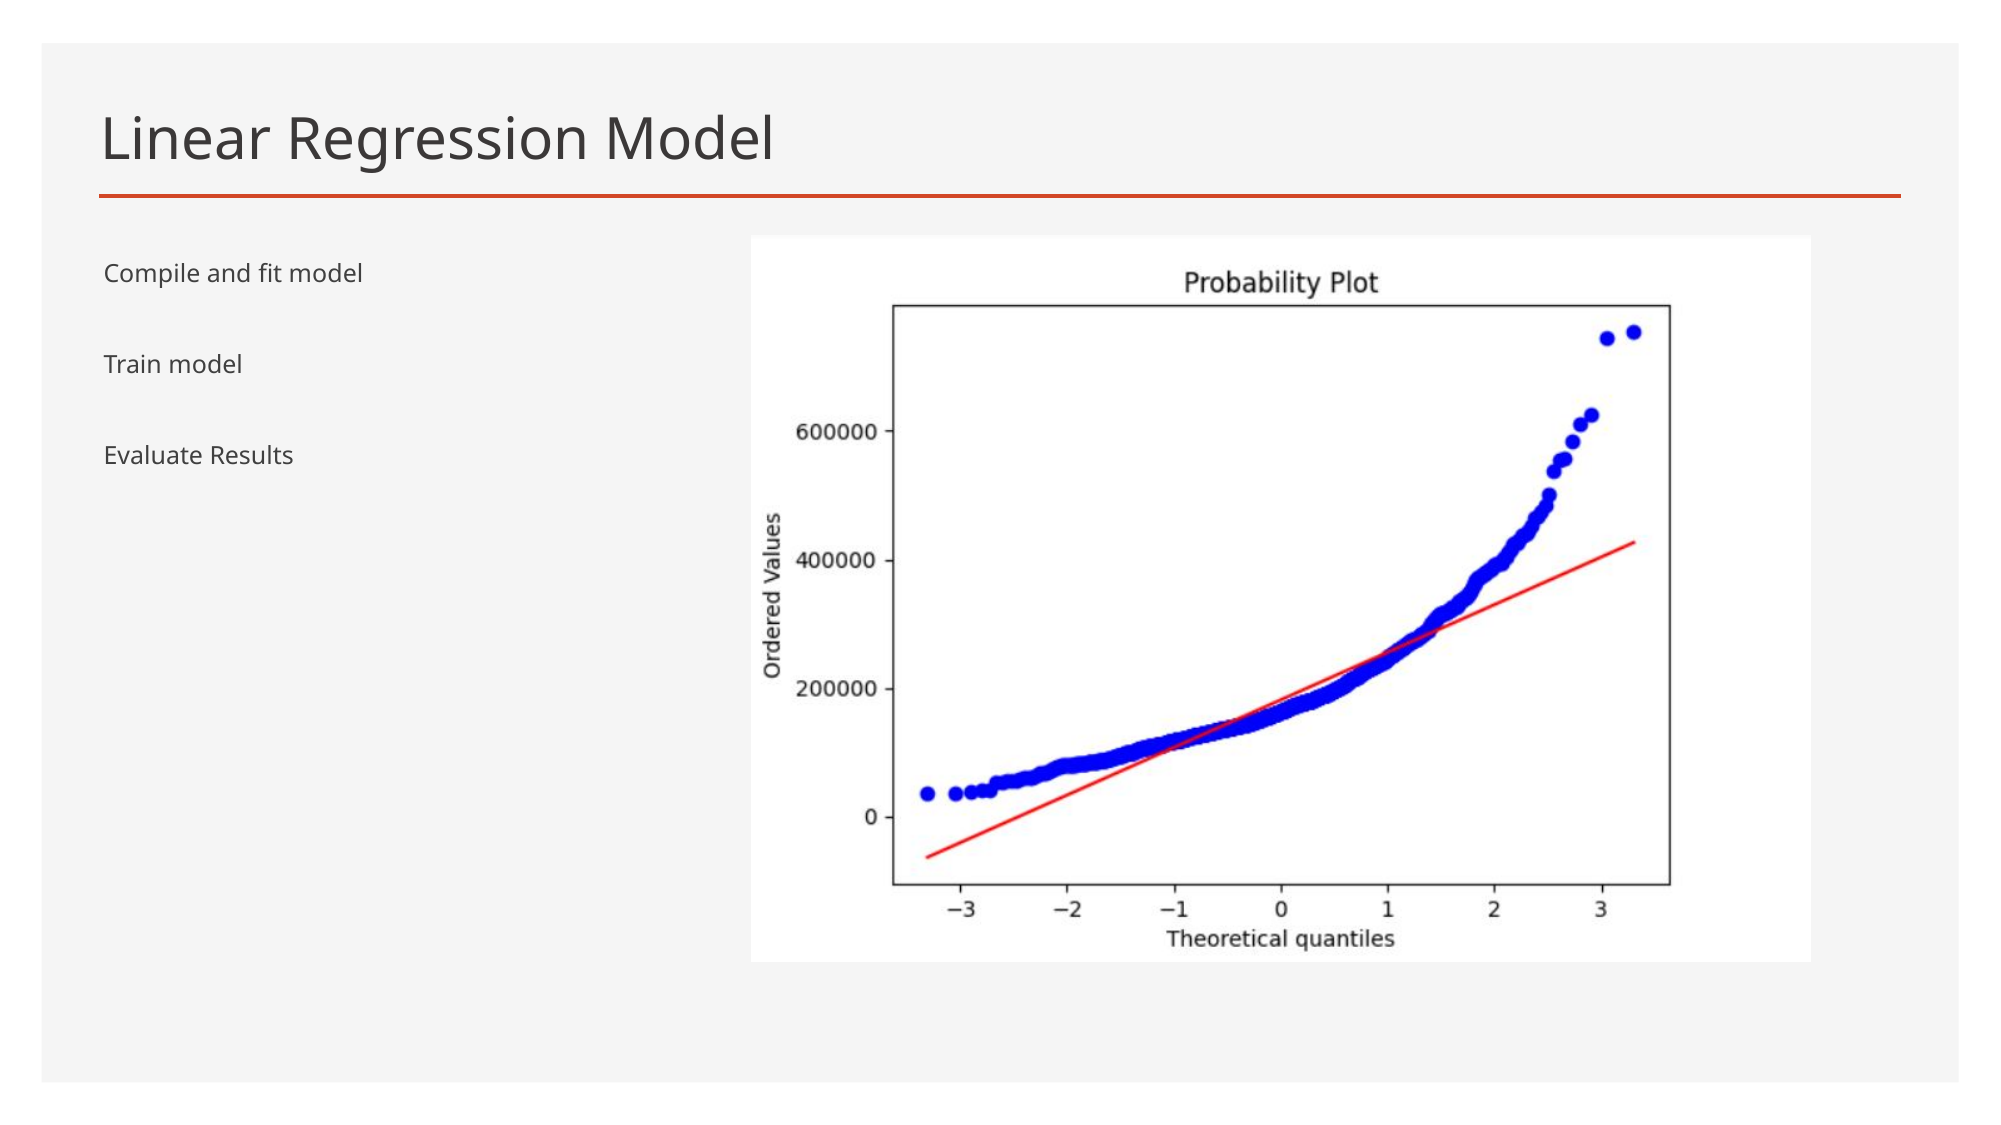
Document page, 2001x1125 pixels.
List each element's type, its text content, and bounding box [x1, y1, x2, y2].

picture [751, 235, 1811, 962]
title Linear Regression Model [85, 73, 1214, 179]
list Compile and fit model Train model Evaluate Results [88, 235, 751, 888]
